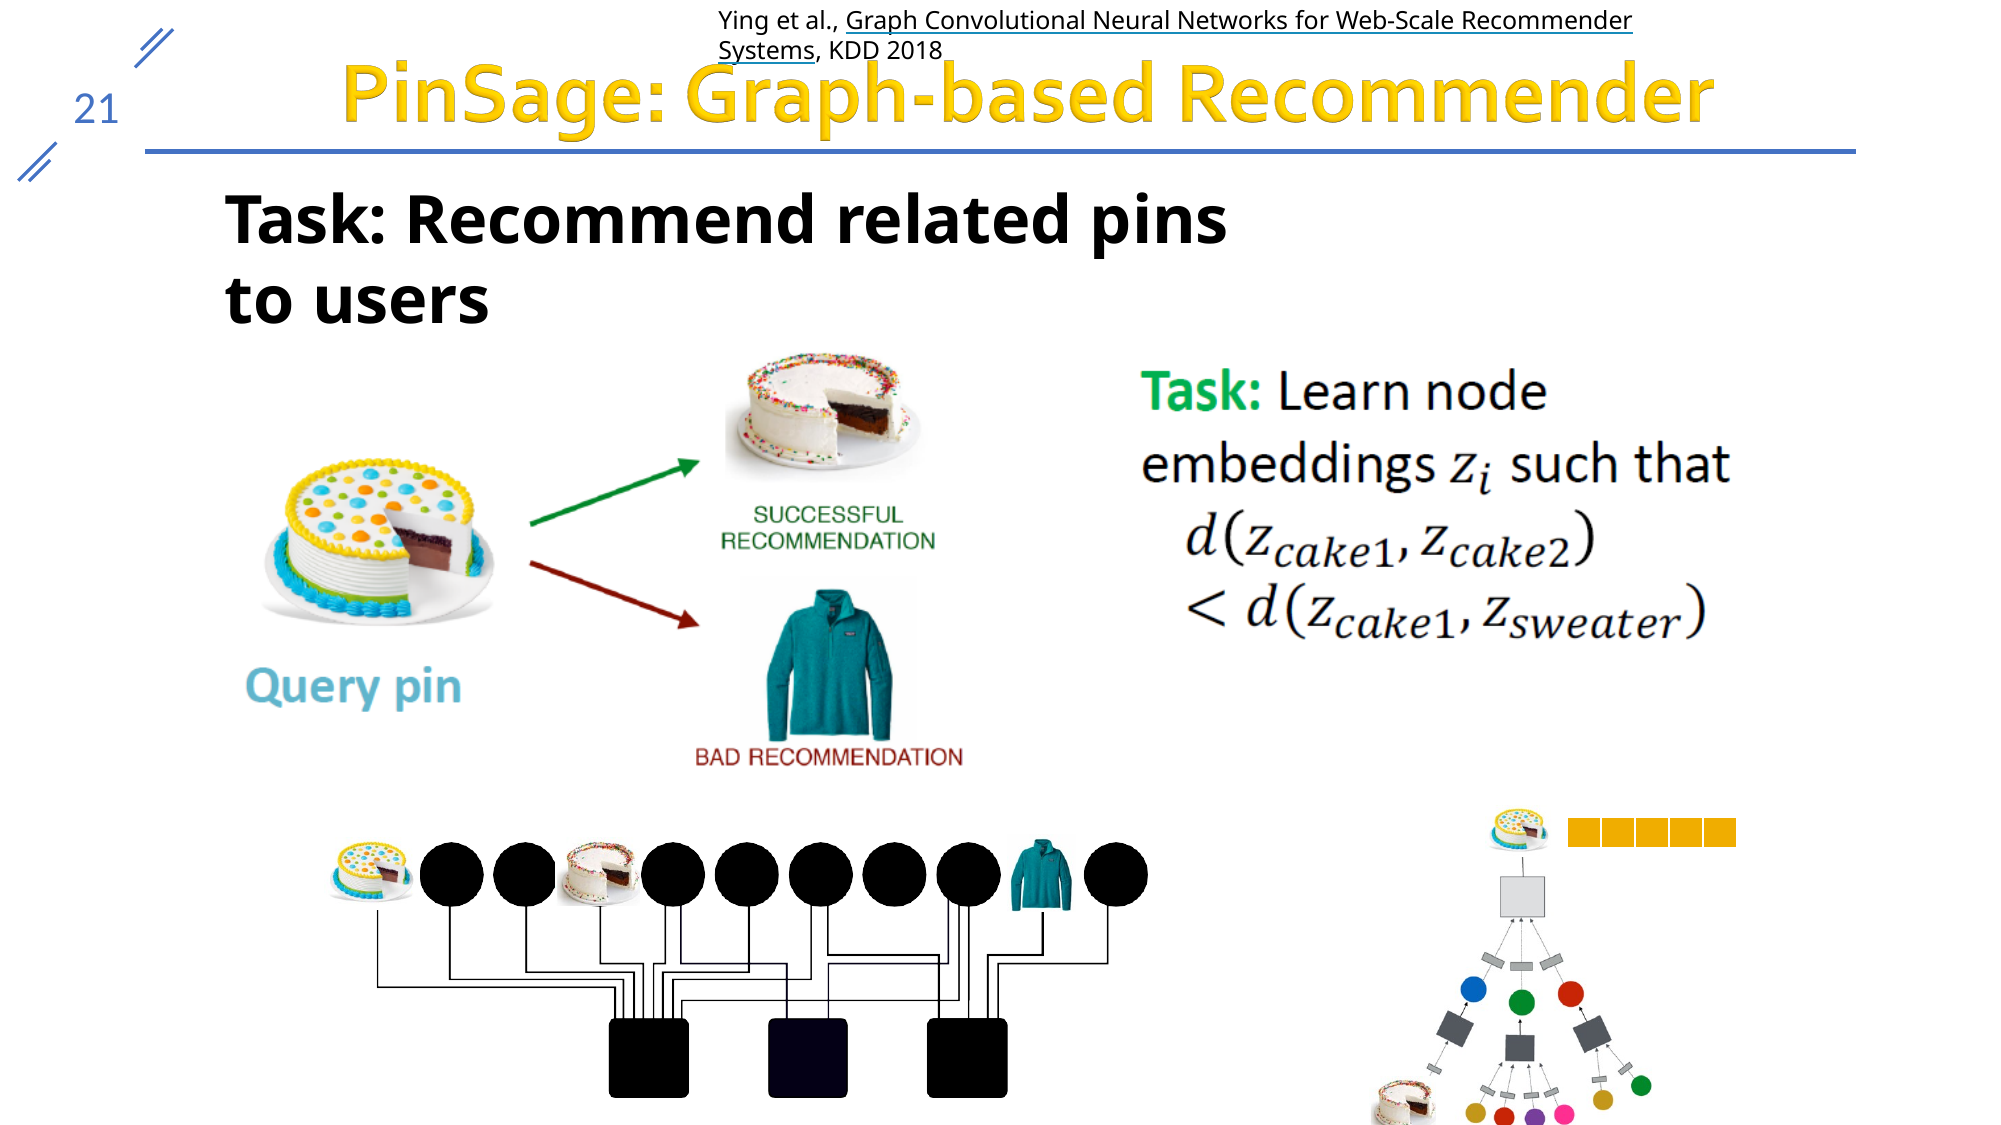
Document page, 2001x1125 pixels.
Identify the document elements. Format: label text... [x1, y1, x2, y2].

title Task: Recommend related pins to users [222, 160, 1303, 351]
text_box Ying et al., Graph Convolutional Neural Networks for Web-Scale Recommender Systems, KDD 2018 [716, 2, 1737, 65]
picture [239, 351, 1739, 779]
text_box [1369, 805, 1739, 1125]
picture [345, 59, 1715, 143]
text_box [324, 834, 1148, 1098]
